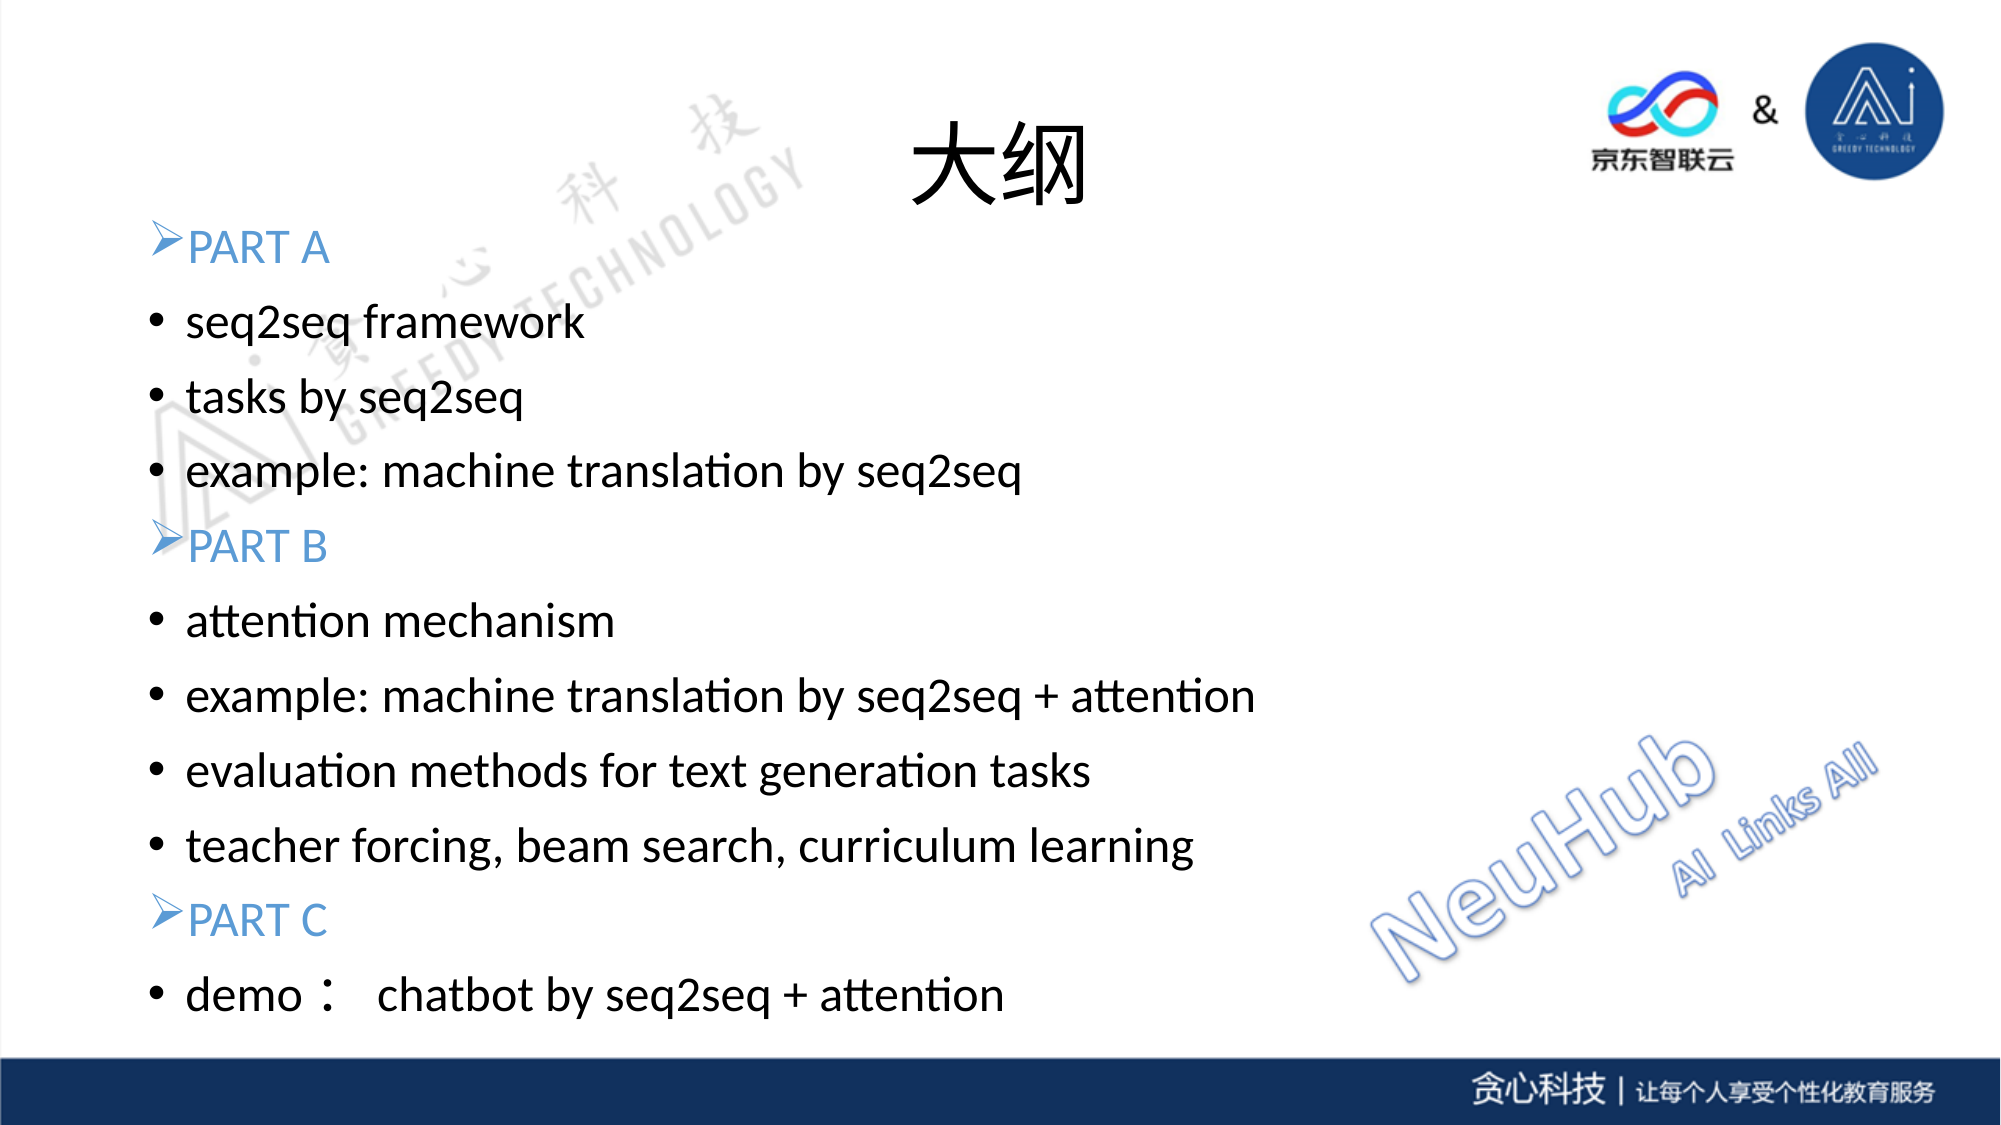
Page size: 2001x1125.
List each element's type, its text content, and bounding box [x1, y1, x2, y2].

picture [0, 0, 2001, 1125]
slide_number [1412, 1042, 1863, 1103]
list PART A seq2seq framework tasks by seq2seq example: machine translation by seq2seq PART B attention mechanism example: machine translation by seq2seq + attention evaluation methods for text generation tasks teacher forcing, beam search, curriculum learning PART C demo：chatbot by seq2seq + attention [132, 212, 1984, 1083]
title 大纲 [137, 59, 1863, 212]
